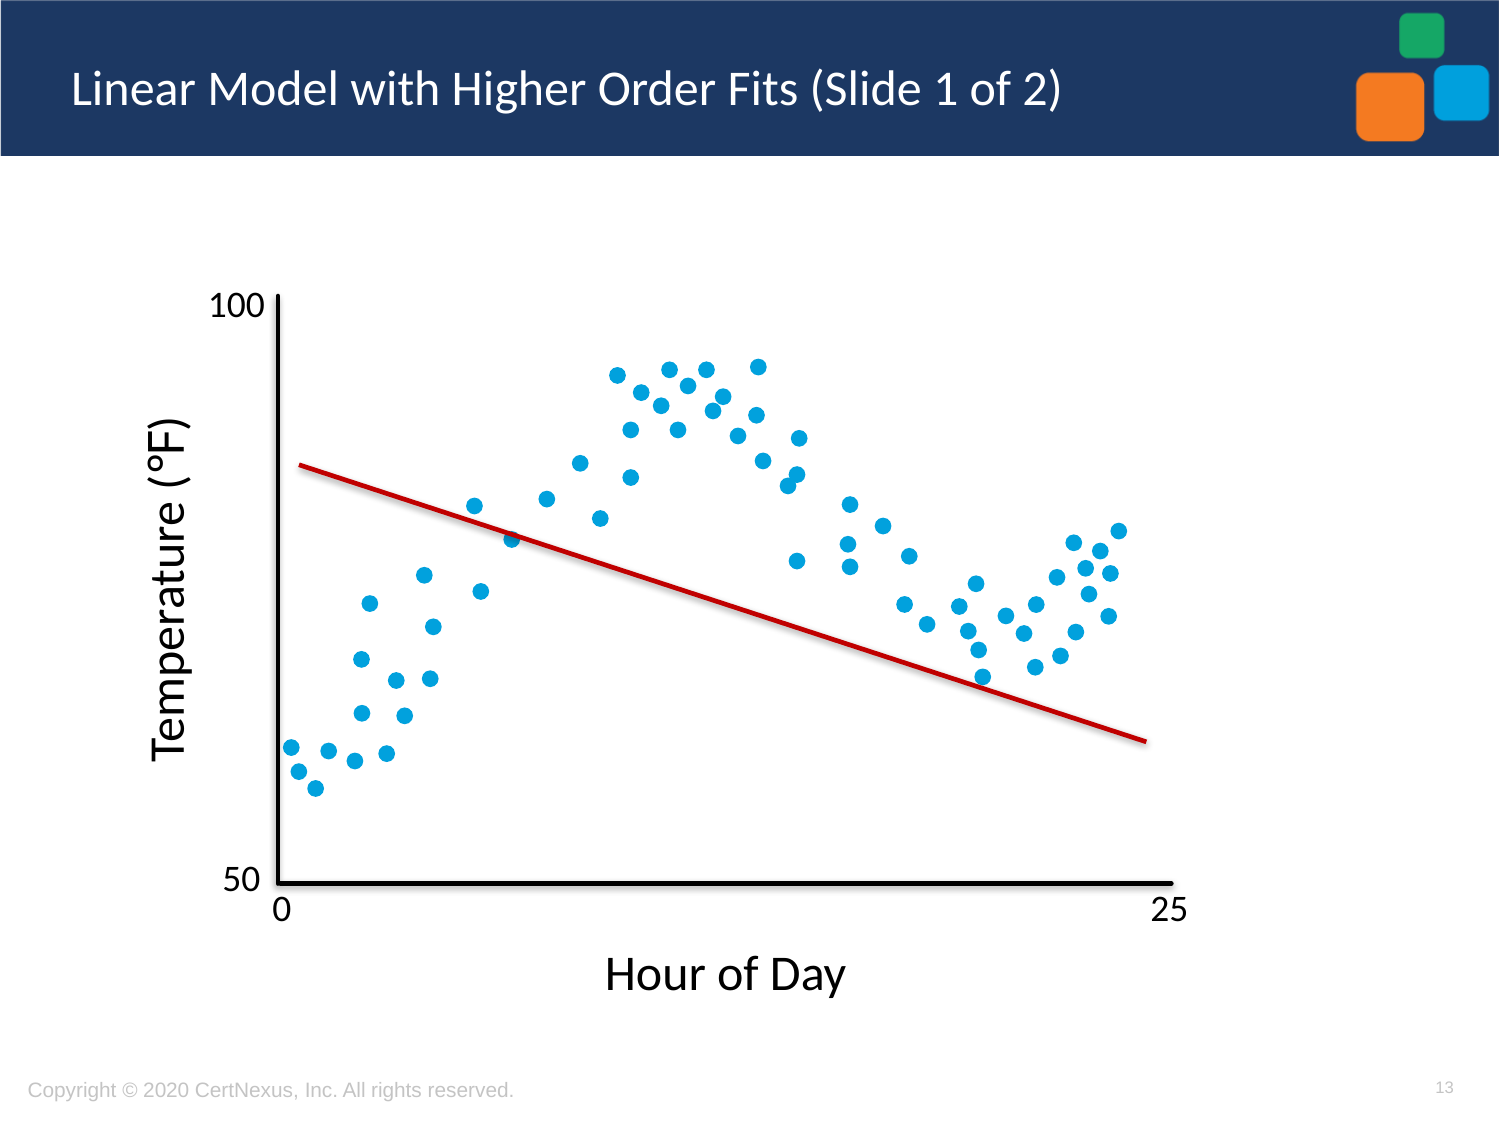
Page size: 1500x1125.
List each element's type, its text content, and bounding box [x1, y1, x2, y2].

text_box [126, 272, 1205, 1009]
title Linear Model with Higher Order Fits (Slide 1 of 2) [56, 16, 1350, 155]
slide_number 13 [1118, 1057, 1469, 1118]
picture [0, 0, 1500, 156]
